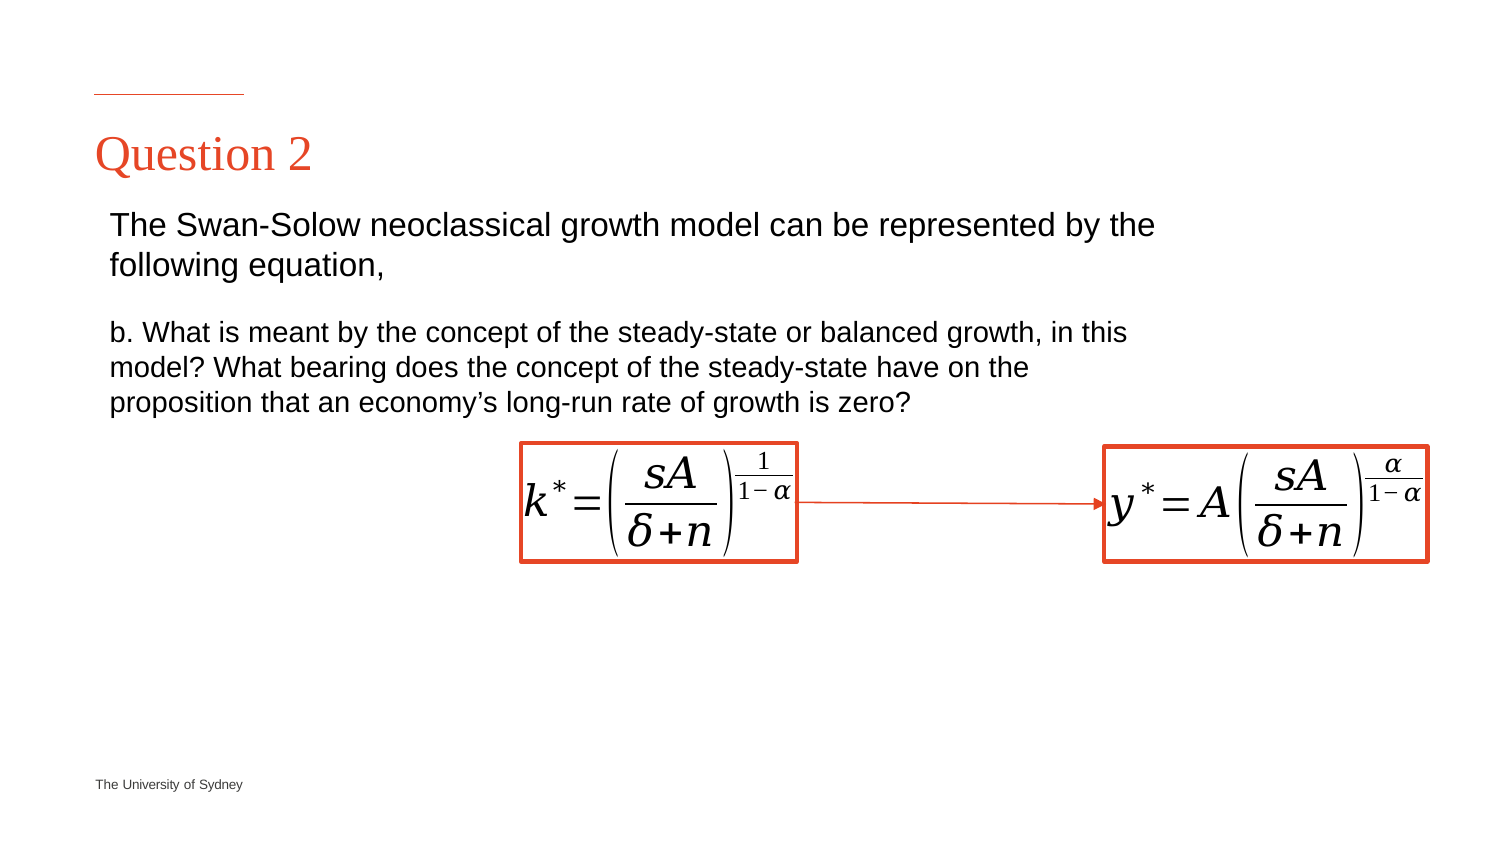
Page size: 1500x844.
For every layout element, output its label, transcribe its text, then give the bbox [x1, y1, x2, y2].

text_box b. What is meant by the concept of the steady-state or balanced growth, in this model? What bearing does the concept of the steady-state have on the proposition that an economy’s long-run rate of growth is zero? [94, 305, 1165, 426]
title Question 2 [94, 120, 1406, 182]
